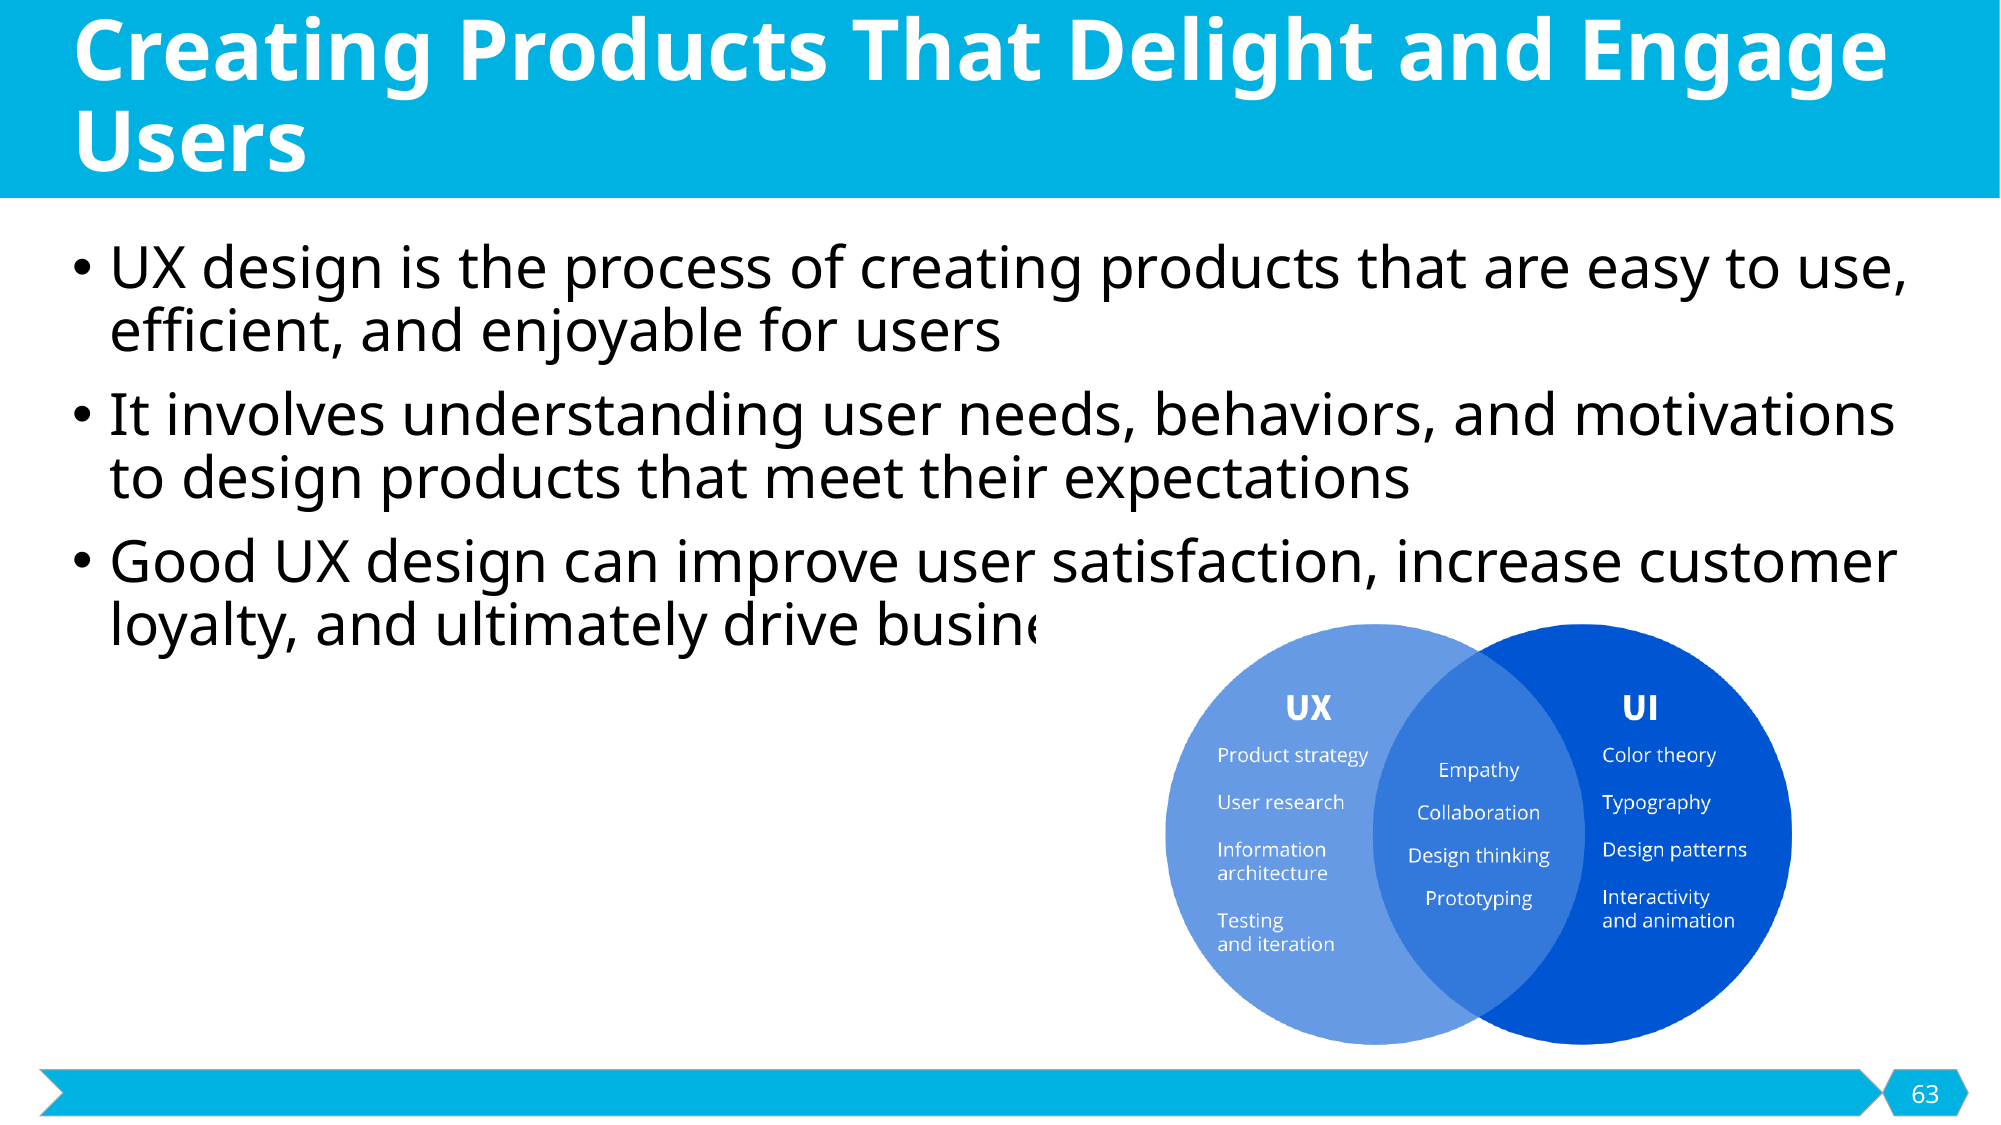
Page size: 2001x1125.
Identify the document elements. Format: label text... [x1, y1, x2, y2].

slide_number 63 [1882, 1065, 1969, 1125]
title Creating Products That Delight and Engage Users [56, 0, 1969, 199]
picture [1036, 602, 1921, 1066]
list UX design is the process of creating products that are easy to use, efficient, and enjoyable for users It involves understanding user needs, behaviors, and motivations to design products that meet their expectations Good UX design can improve user satisfaction, increase customer loyalty, and ultimately drive business success [56, 230, 1969, 1010]
